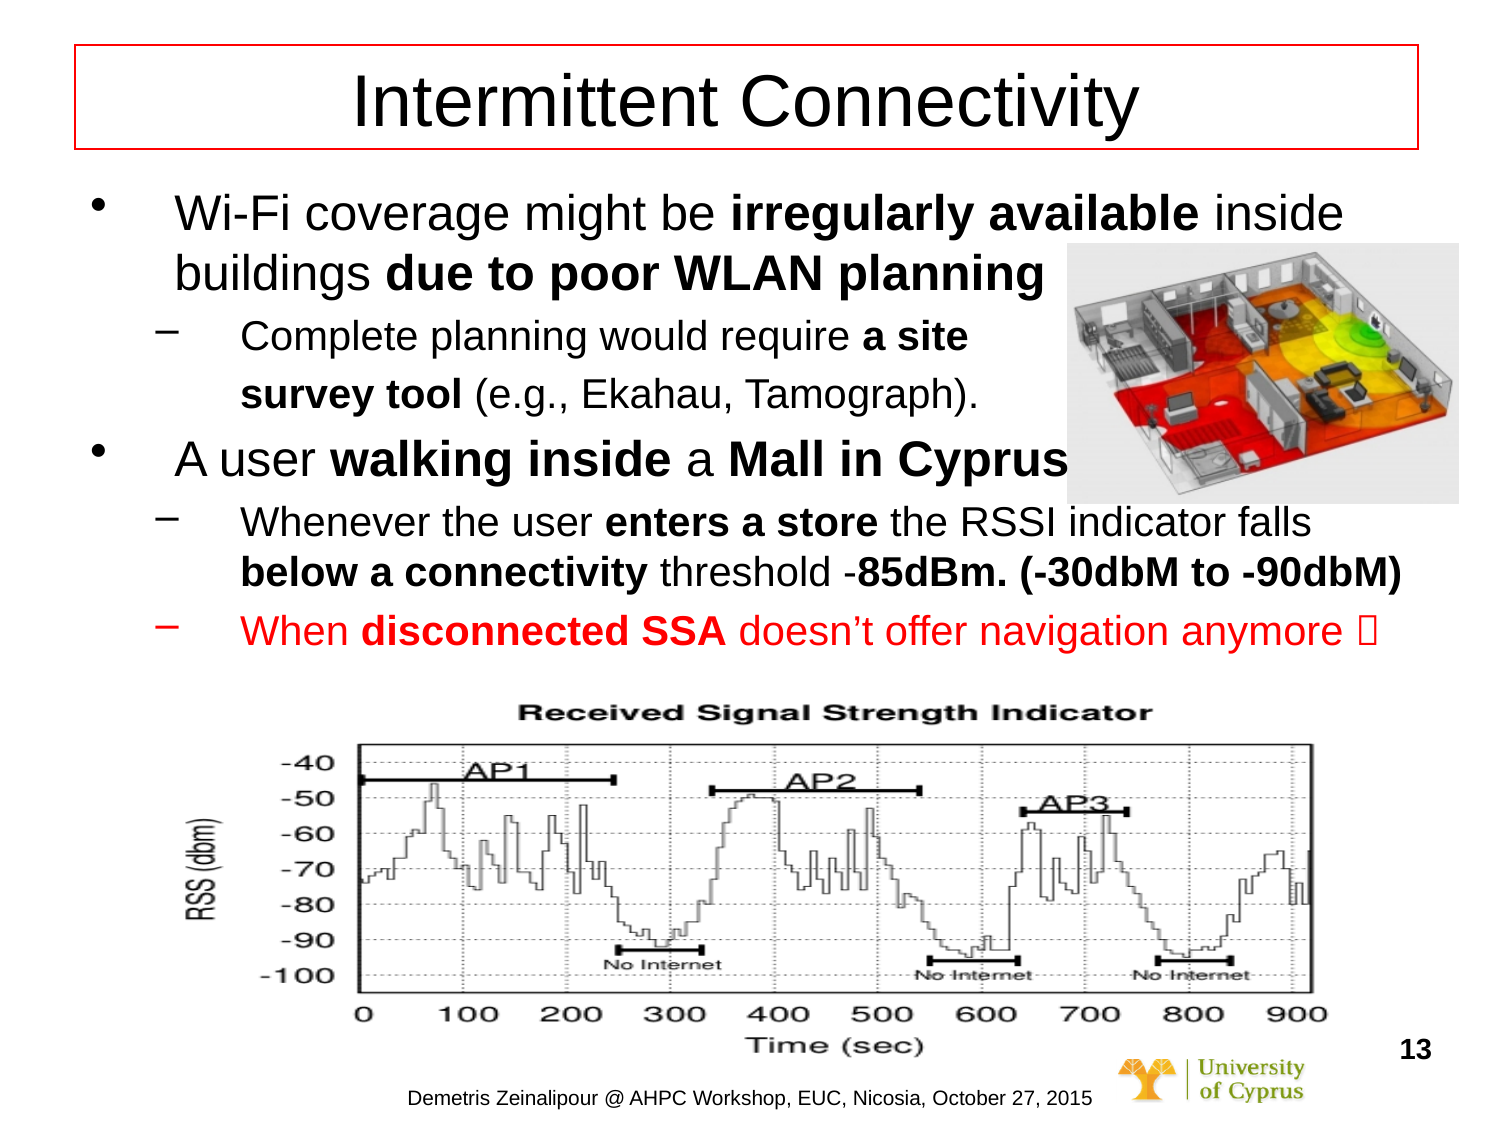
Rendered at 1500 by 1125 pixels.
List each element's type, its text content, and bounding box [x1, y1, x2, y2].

list Wi-Fi coverage might be irregularly available inside buildings due to poor WLAN planning Complete planning would require a site survey tool (e.g., Ekahau, Tamograph). A user walking inside a Mall in Cyprus Whenever the user enters a store the RSSI indicator falls below a connectivity threshold -85dBm. (-30dbM to -90dbM) When disconnected SSA doesn’t offer navigation anymore  [74, 172, 1424, 693]
title Intermittent Connectivity [74, 44, 1419, 150]
picture [1067, 243, 1459, 504]
picture [159, 692, 1371, 1103]
